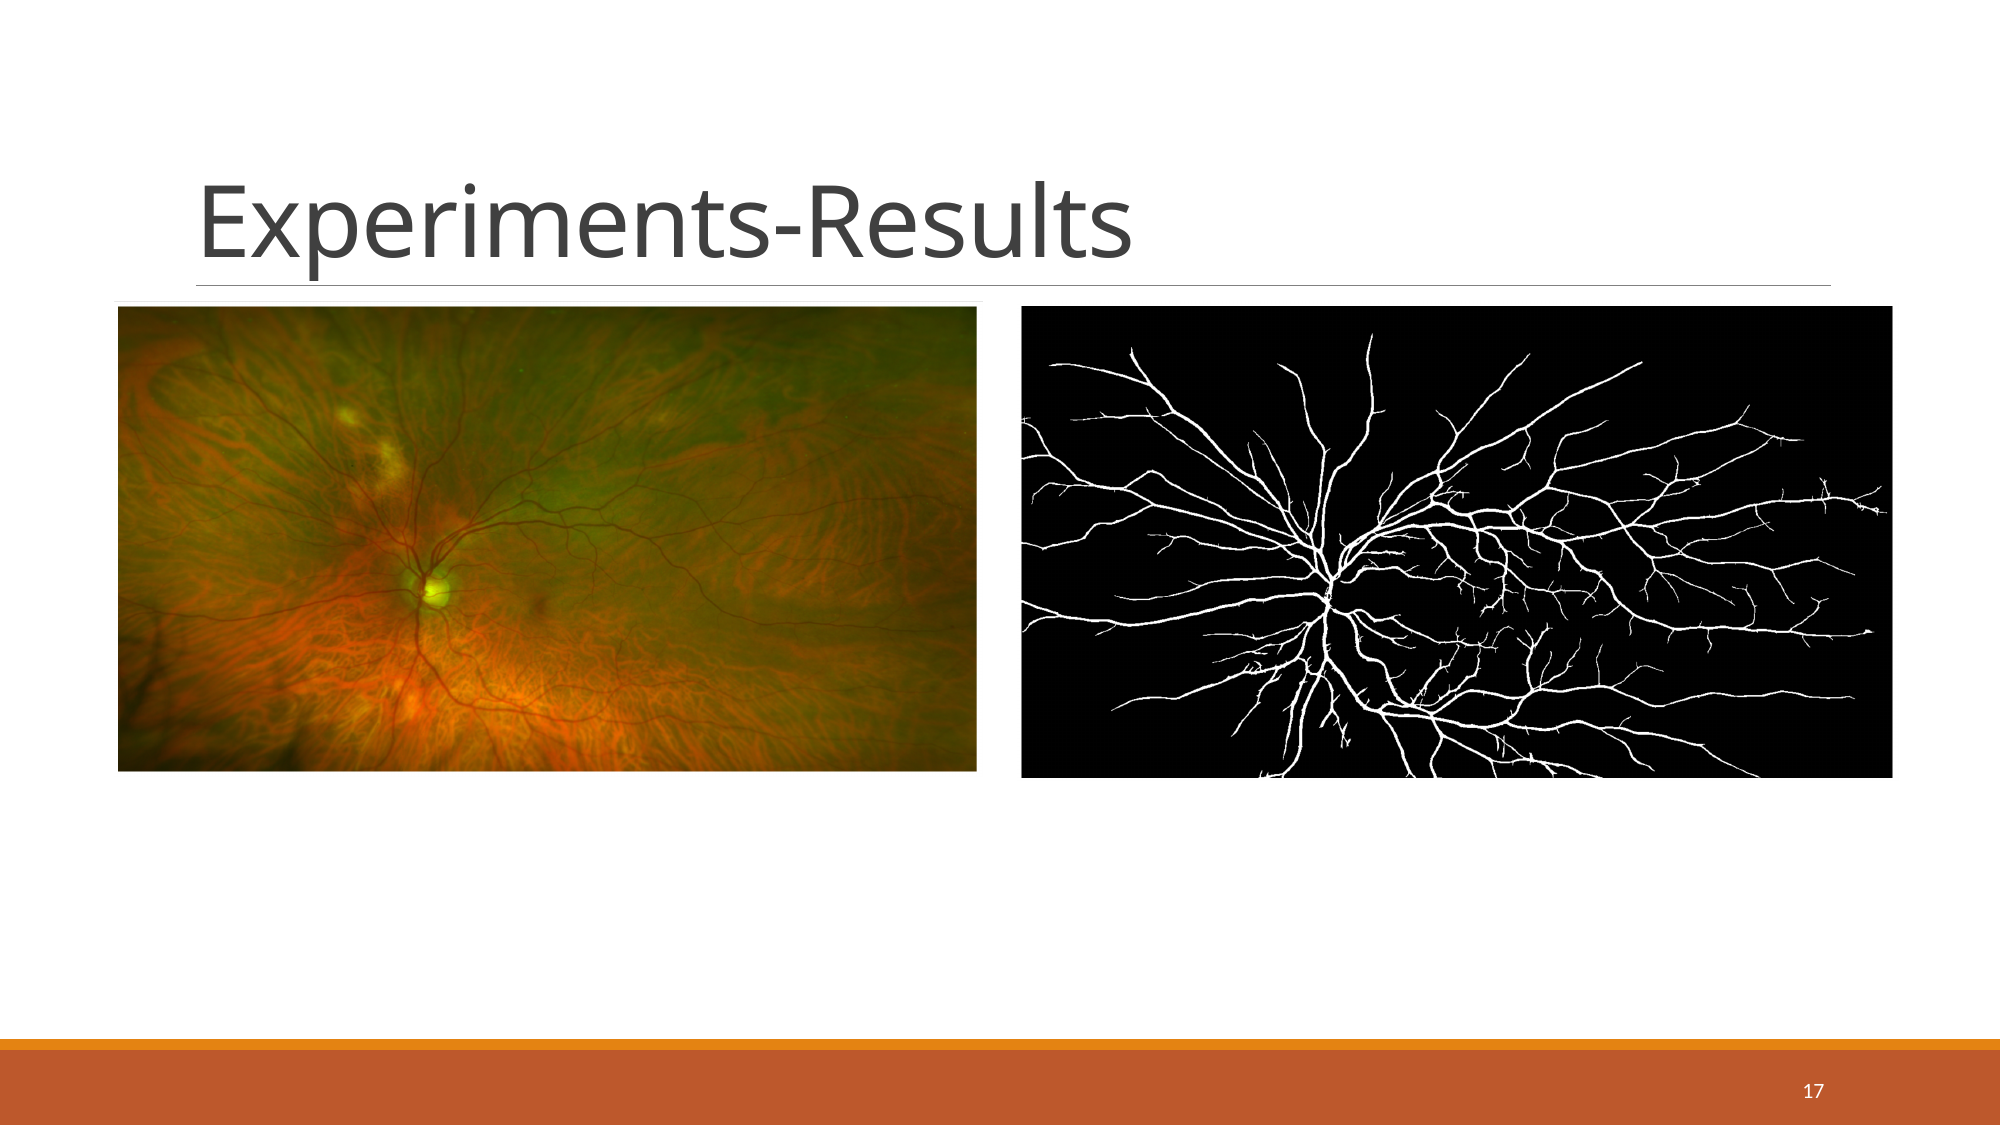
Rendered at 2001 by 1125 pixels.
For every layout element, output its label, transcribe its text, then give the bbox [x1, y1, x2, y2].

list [114, 300, 984, 777]
title Experiments-Results [180, 47, 1830, 285]
picture [1016, 300, 1900, 781]
slide_number 17 [1624, 1059, 1840, 1120]
